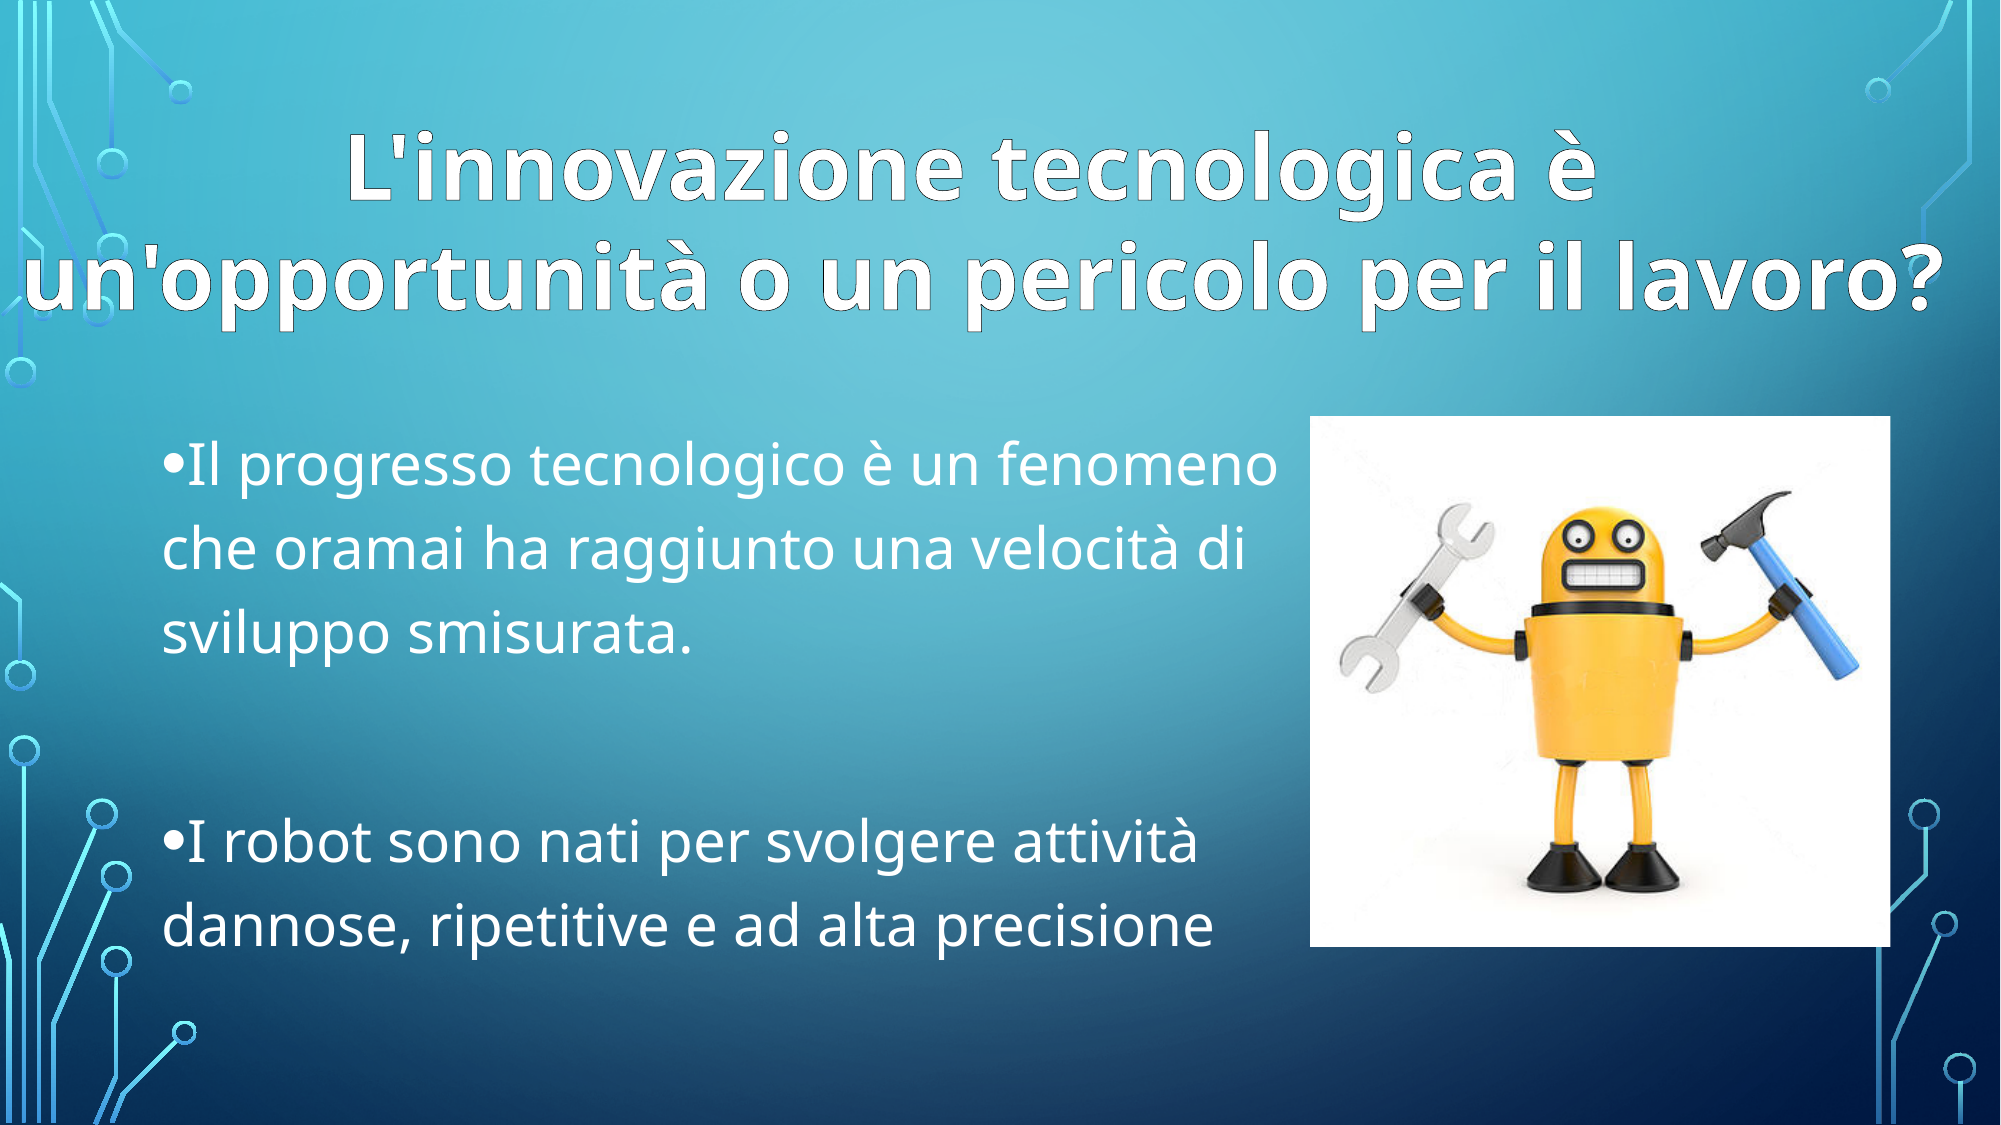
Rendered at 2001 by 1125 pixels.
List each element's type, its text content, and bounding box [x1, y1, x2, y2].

picture [1309, 416, 1891, 948]
list Il progresso tecnologico è un fenomeno che oramai ha raggiunto una velocità di sviluppo smisurata. I robot sono nati per svolgere attività dannose, ripetitive e ad alta precisione [146, 406, 1360, 1016]
text_box L'innovazione tecnologica è un'opportunità o un pericolo per il lavoro? [0, 100, 1962, 336]
